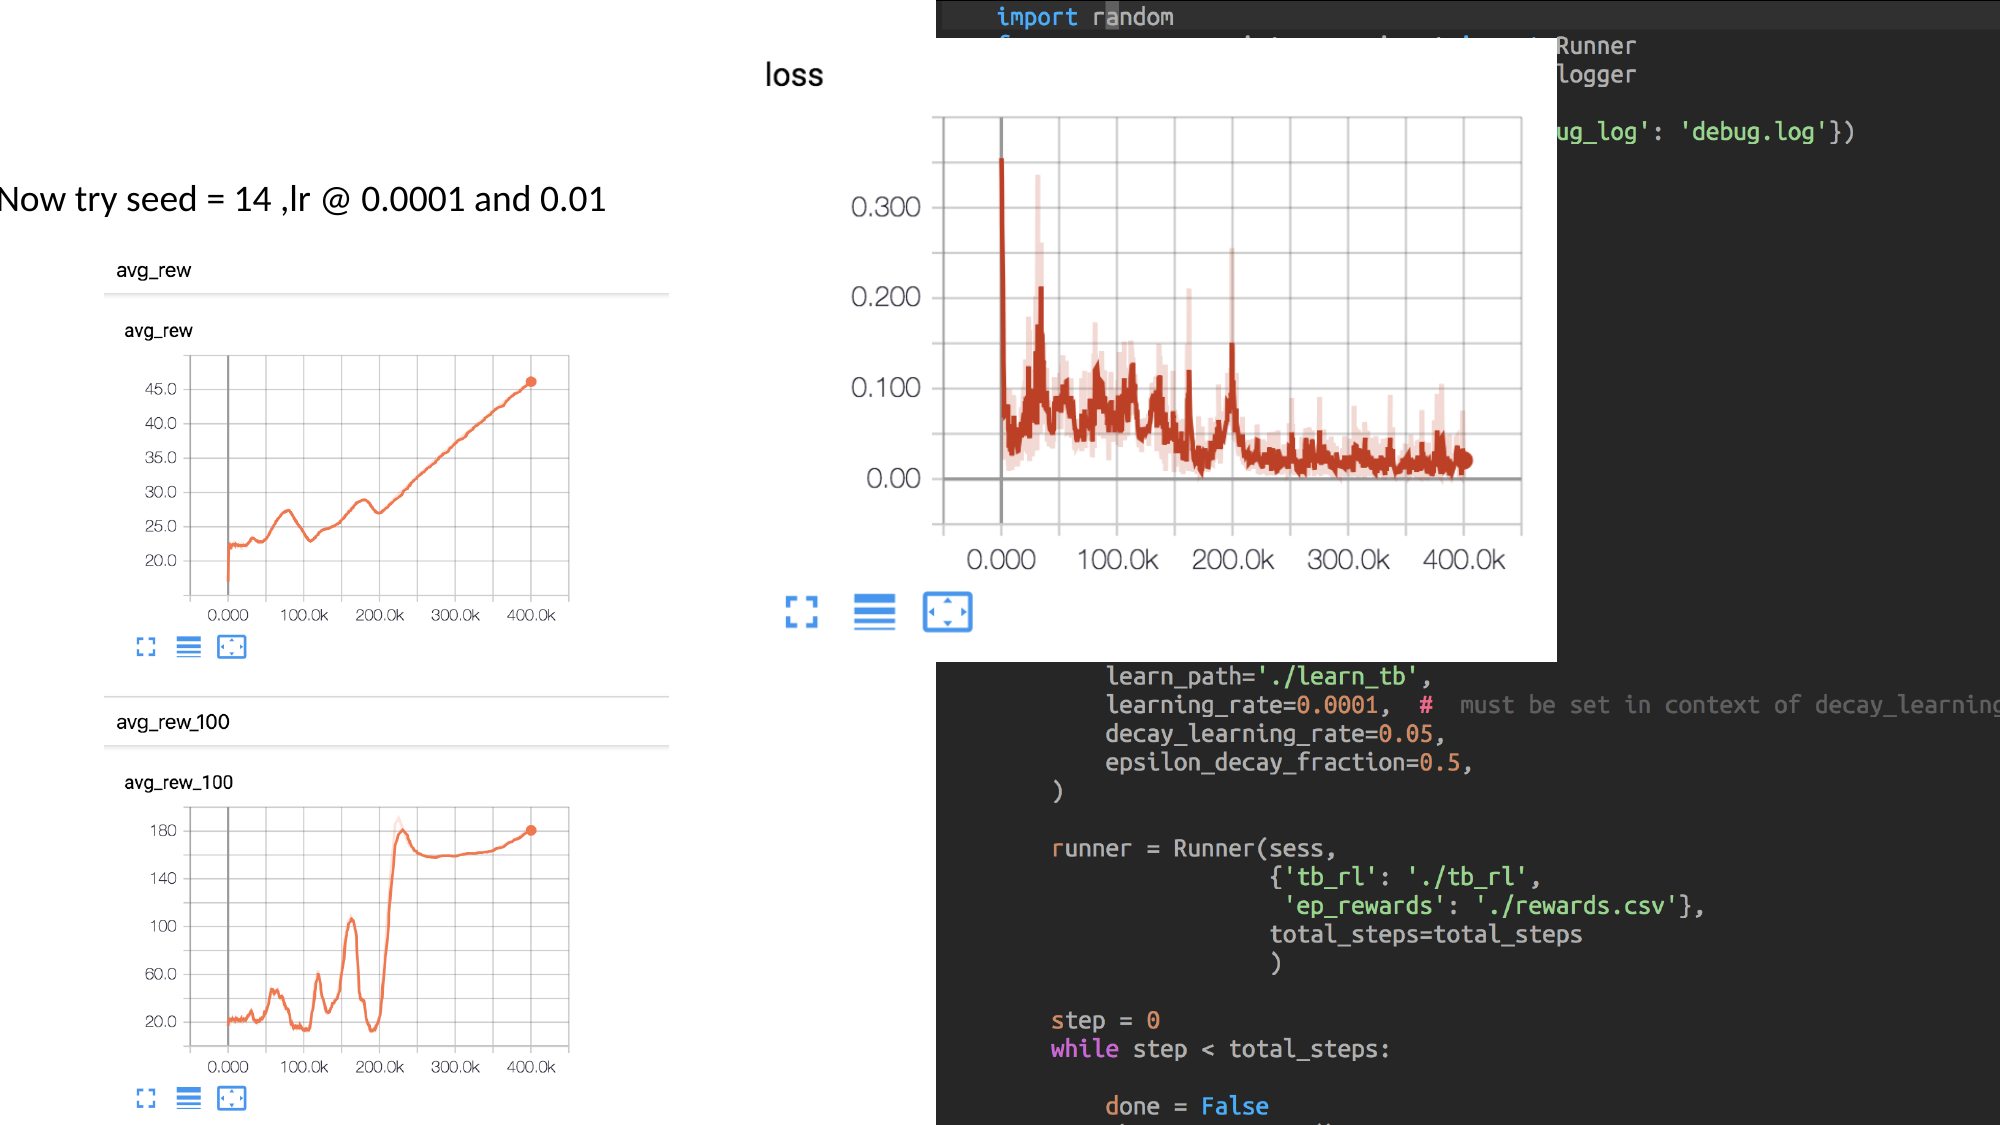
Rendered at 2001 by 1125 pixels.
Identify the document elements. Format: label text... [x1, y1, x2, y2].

text_box Now try seed = 14 ,lr @ 0.0001 and 0.01 [0, 166, 623, 227]
picture [104, 246, 669, 1125]
picture [737, 0, 2000, 1125]
